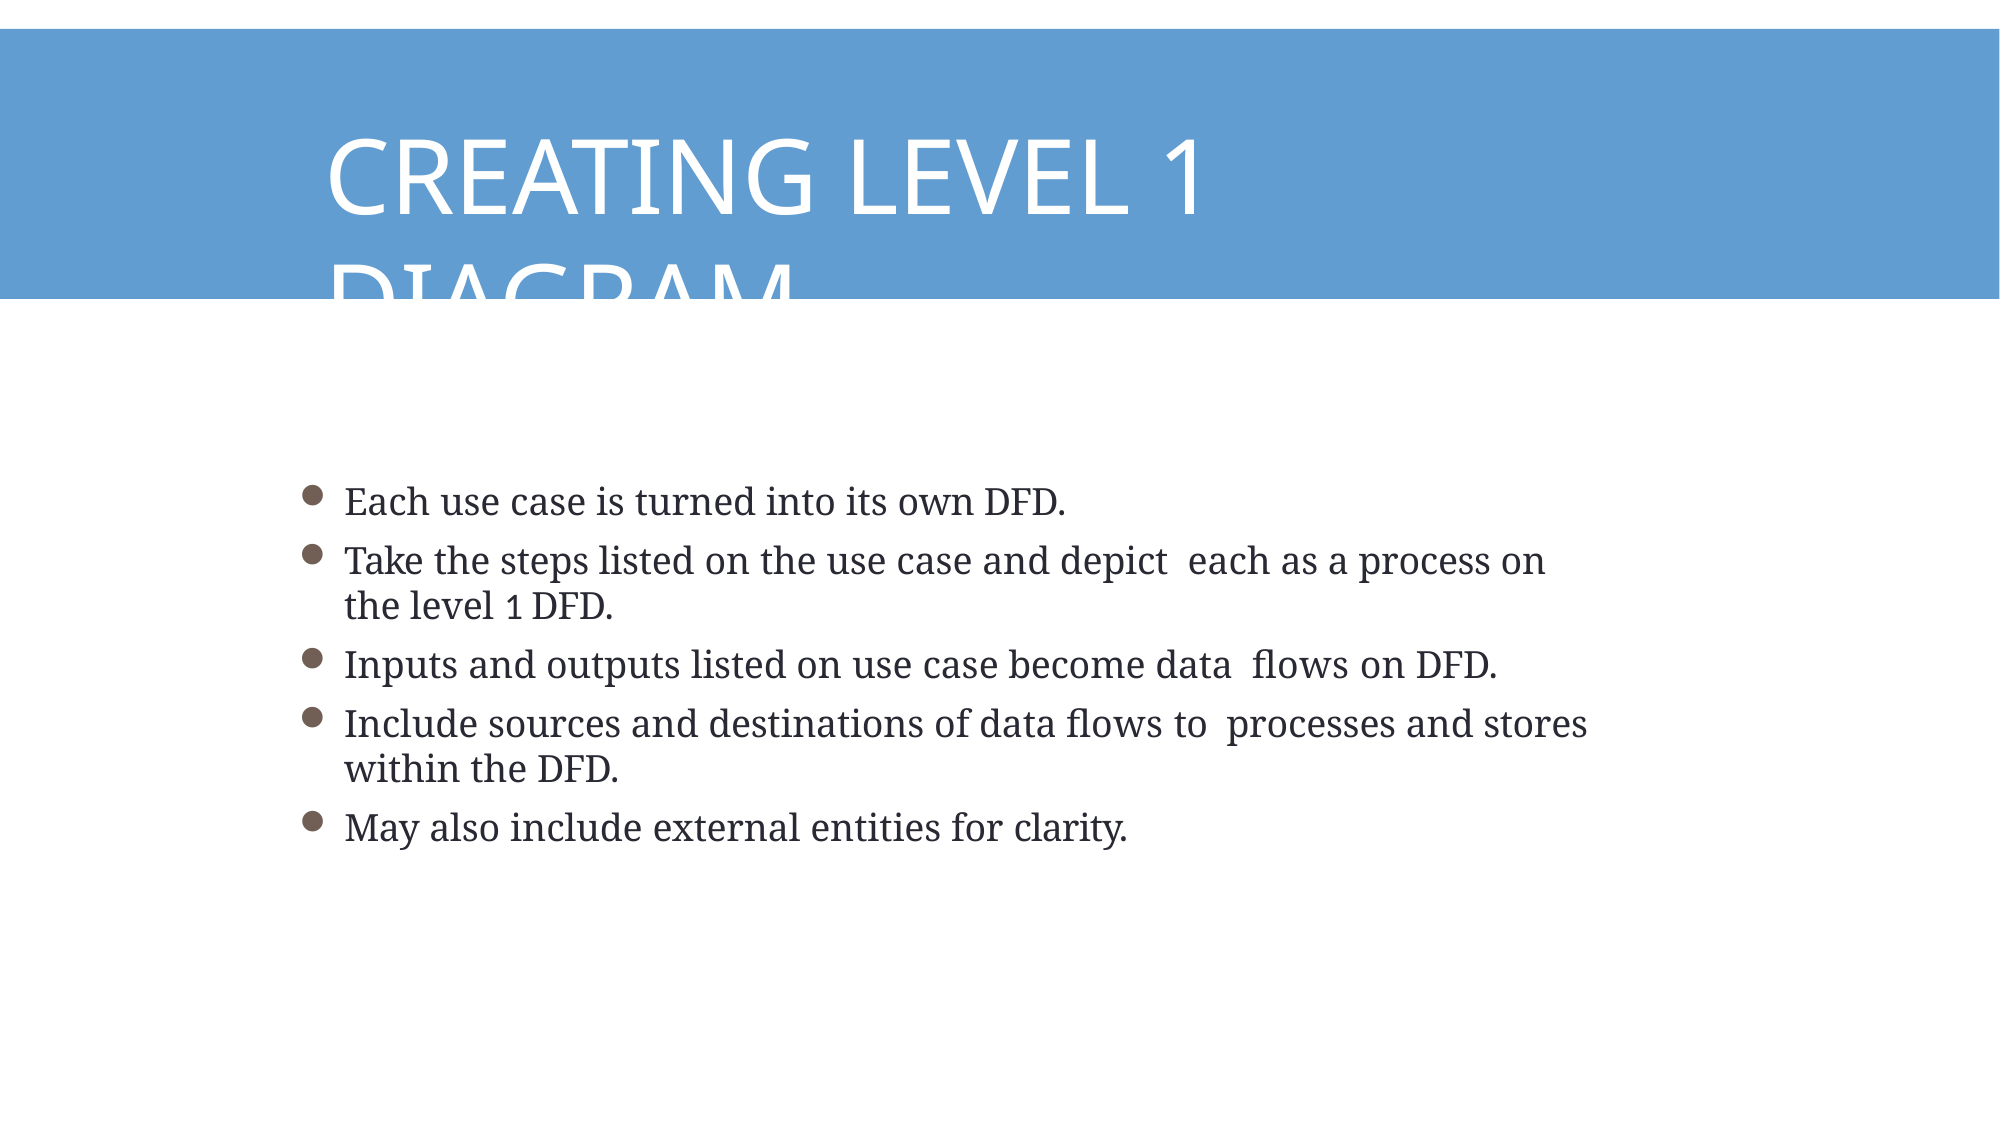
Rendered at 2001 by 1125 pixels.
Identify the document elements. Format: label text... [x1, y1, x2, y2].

text_box Each use case is turned into its own DFD. Take the steps listed on the use case and depict each as a process on the level 1 DFD. Inputs and outputs listed on use case become data flows on DFD. Include sources and destinations of data flows to processes and stores within the DFD. May also include external entities for clarity. [281, 331, 1703, 996]
title Creating Level 1 Diagram [322, 107, 1664, 331]
